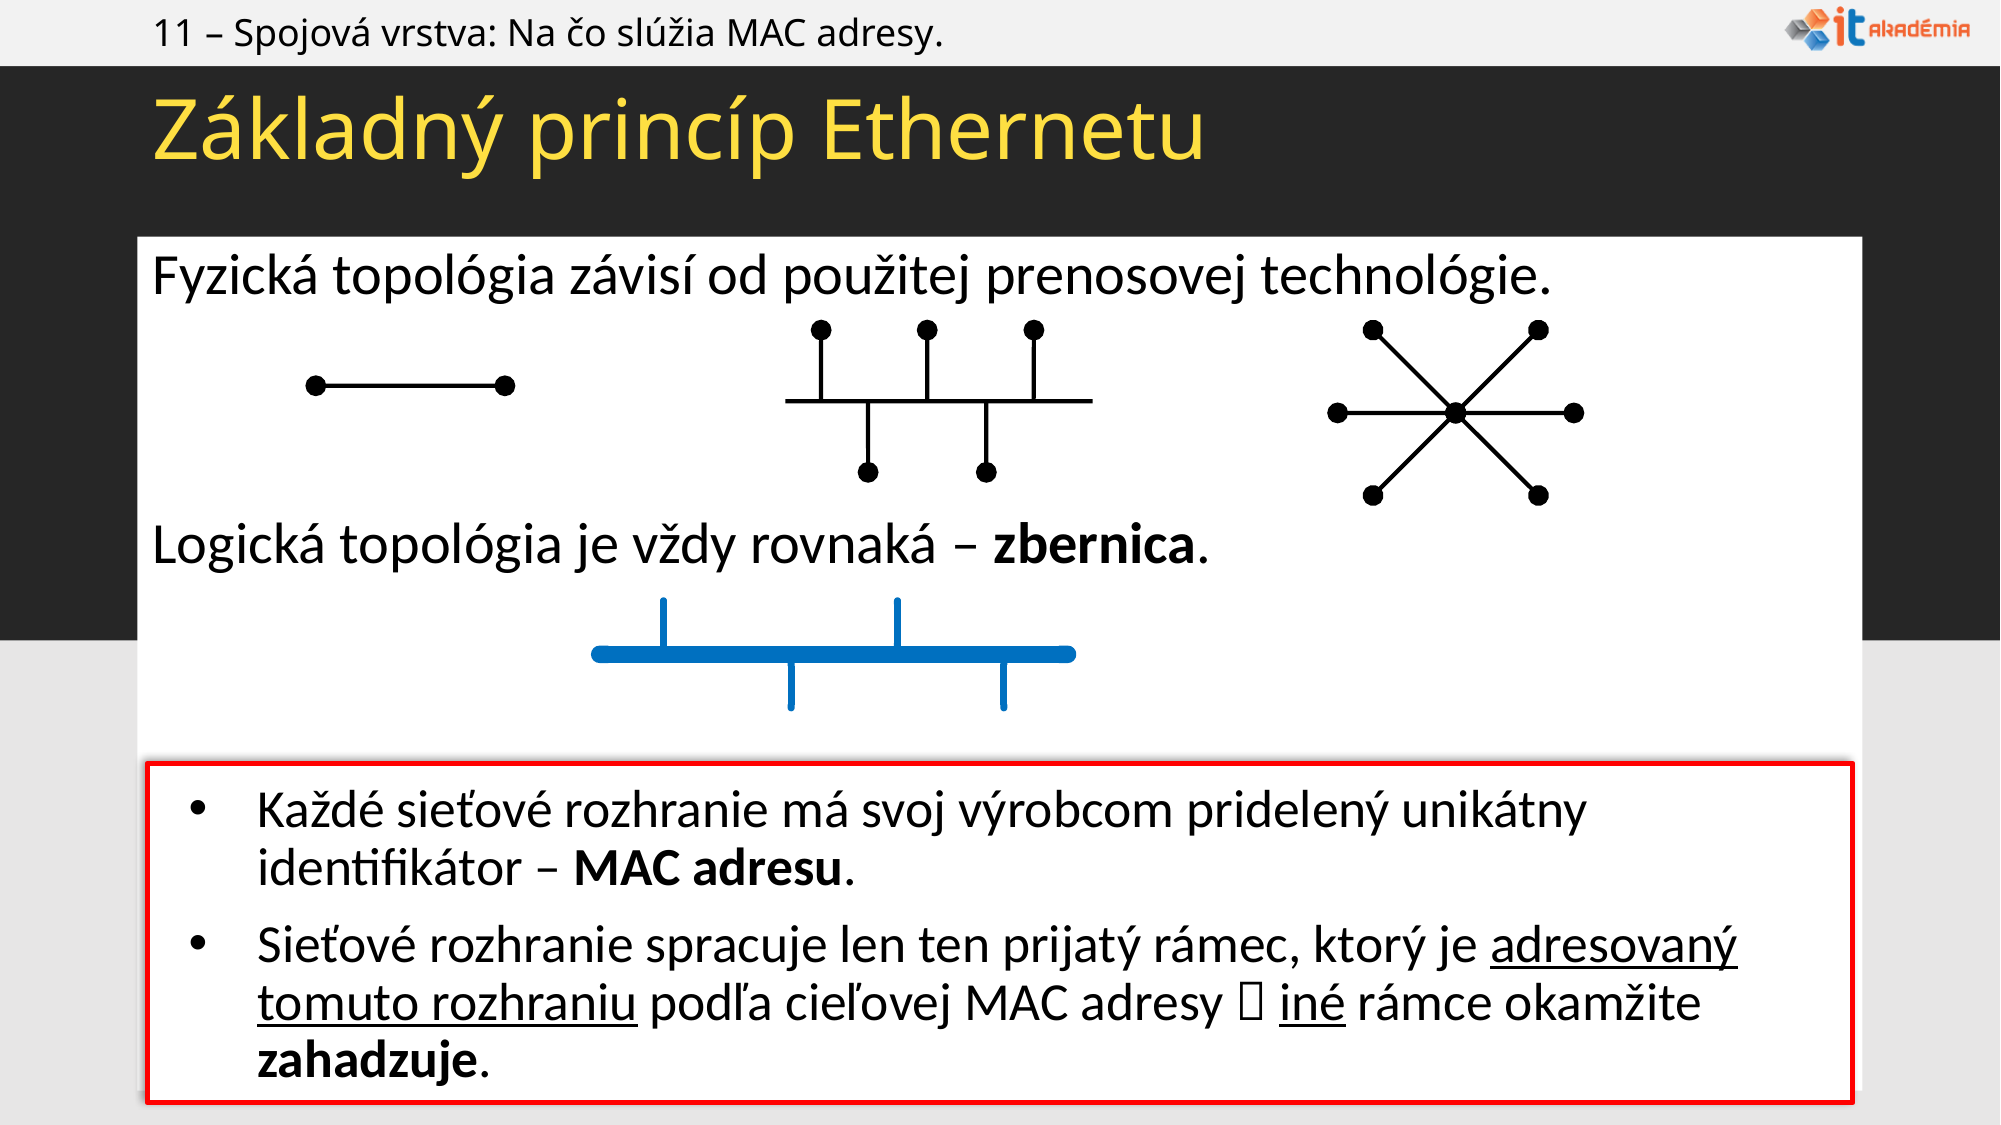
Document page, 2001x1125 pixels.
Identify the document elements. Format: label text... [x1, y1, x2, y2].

slide_number 12 [1853, 1042, 1863, 1103]
list Fyzická topológia závisí od použitej prenosovej technológie. Logická topológia je vždy rovnaká – zbernica. [137, 236, 1863, 1091]
picture [1863, 6, 1970, 51]
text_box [785, 330, 1093, 473]
title 11 – Spojová vrstva: Na čo slúžia MAC adresy. [137, 6, 1863, 67]
text_box [305, 375, 516, 397]
picture [588, 557, 1077, 749]
text_box Každé sieťové rozhranie má svoj výrobcom pridelený unikátny identifikátor – MAC adresu. Sieťové rozhranie spracuje len ten prijatý rámec, ktorý je adresovaný tomuto rozhraniu podľa cieľovej MAC adresy  iné rámce okamžite zahadzuje. [147, 763, 1853, 1103]
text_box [1337, 330, 1574, 496]
subtitle Základný princíp Ethernetu [137, 82, 1863, 207]
